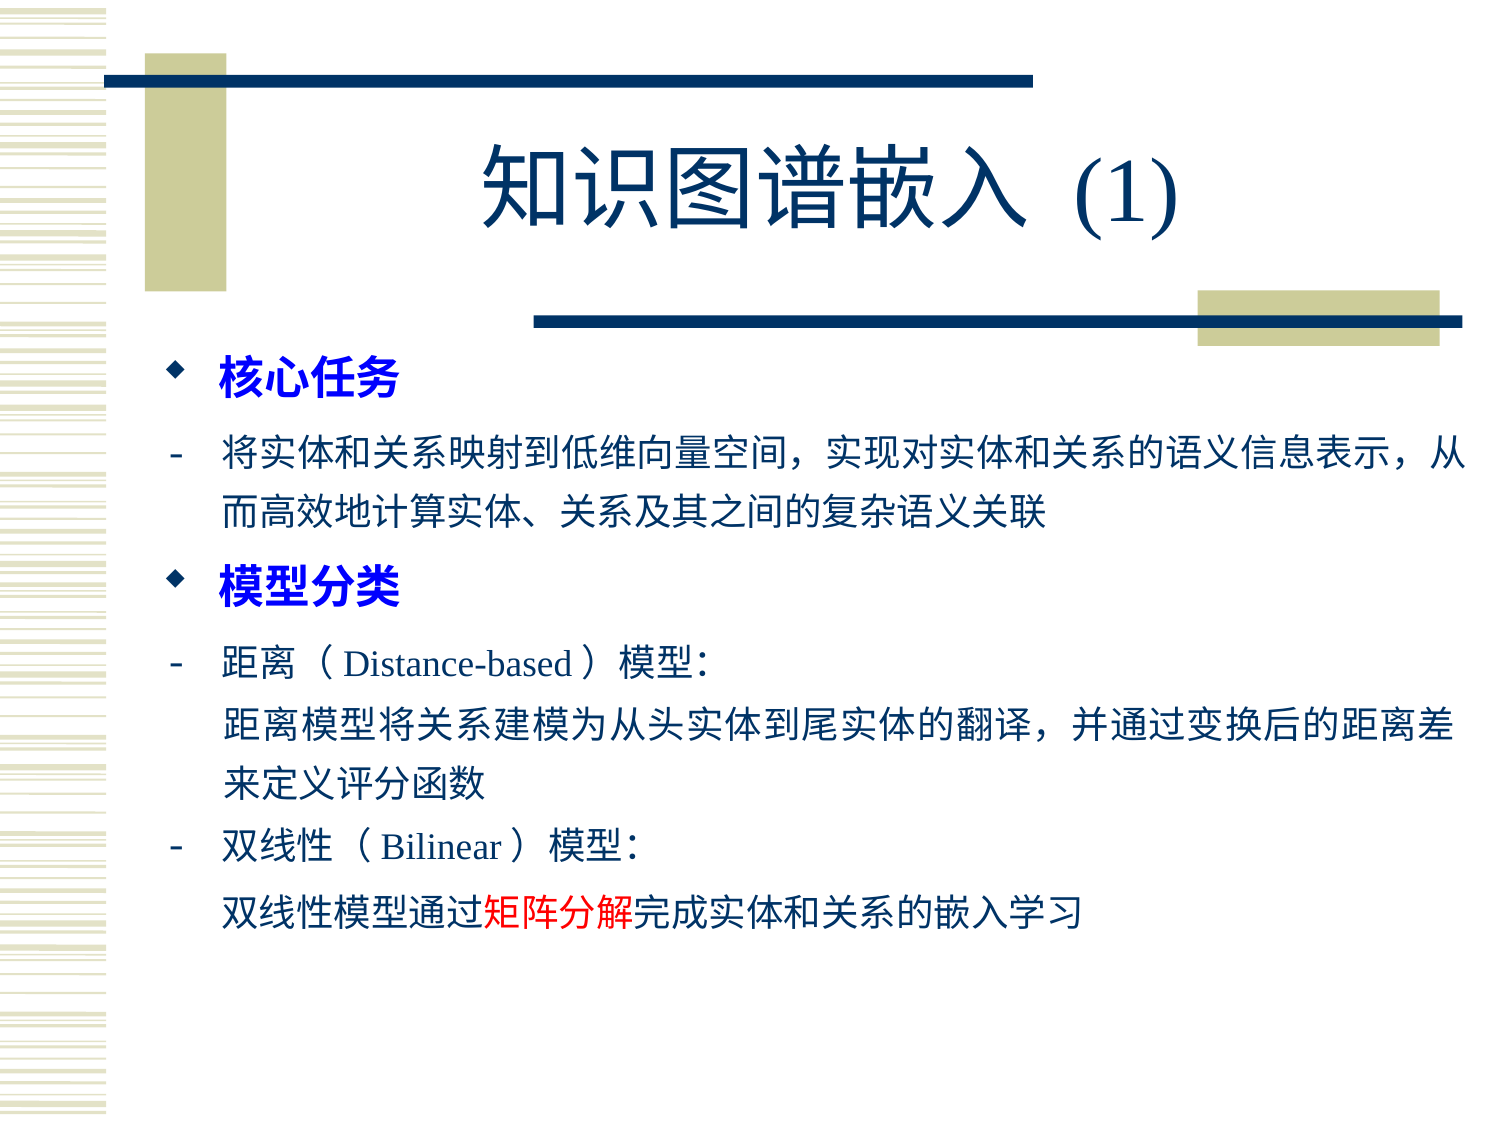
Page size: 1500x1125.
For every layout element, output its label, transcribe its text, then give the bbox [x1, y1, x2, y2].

text_box [112, 333, 1459, 938]
text_box 双线性模型通过矩阵分解完成实体和关系的嵌入学习 [206, 881, 1318, 942]
title 知识图谱嵌入 (1) [224, 99, 1436, 288]
text_box 核心任务 将实体和关系映射到低维向量空间，实现对实体和关系的语义信息表示，从而高效地计算实体、关系及其之间的复杂语义关联 模型分类 距离（Distance-based）模型： 双线性（Bilinear）模型： [147, 337, 1482, 938]
text_box 距离模型将关系建模为从头实体到尾实体的翻译，并通过变换后的距离差来定义评分函数 [206, 680, 1471, 812]
